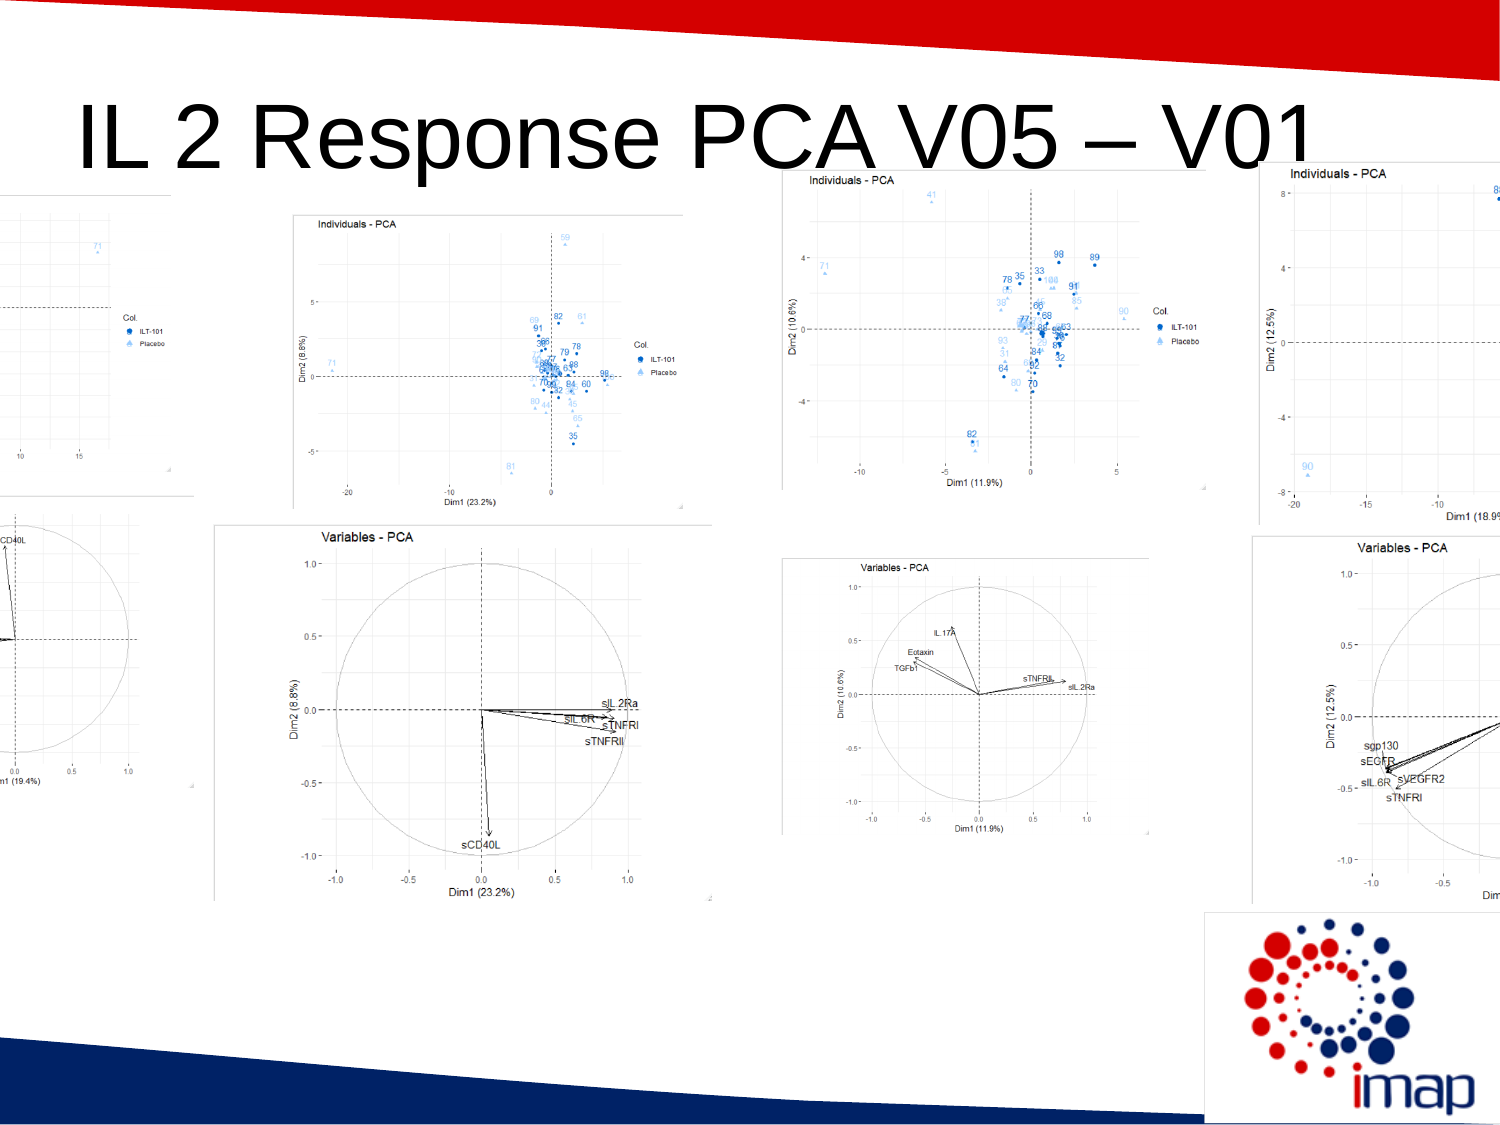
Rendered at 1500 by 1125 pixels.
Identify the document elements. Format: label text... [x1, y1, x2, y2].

picture [292, 214, 683, 510]
picture [0, 494, 194, 788]
picture [1258, 161, 1500, 526]
text_box IL 2 Response PCA V05 – V01 [75, 44, 1425, 233]
picture [1250, 534, 1500, 904]
picture [1203, 911, 1500, 1125]
picture [0, 195, 171, 473]
picture [781, 169, 1206, 490]
picture [781, 557, 1150, 836]
picture [212, 524, 712, 901]
